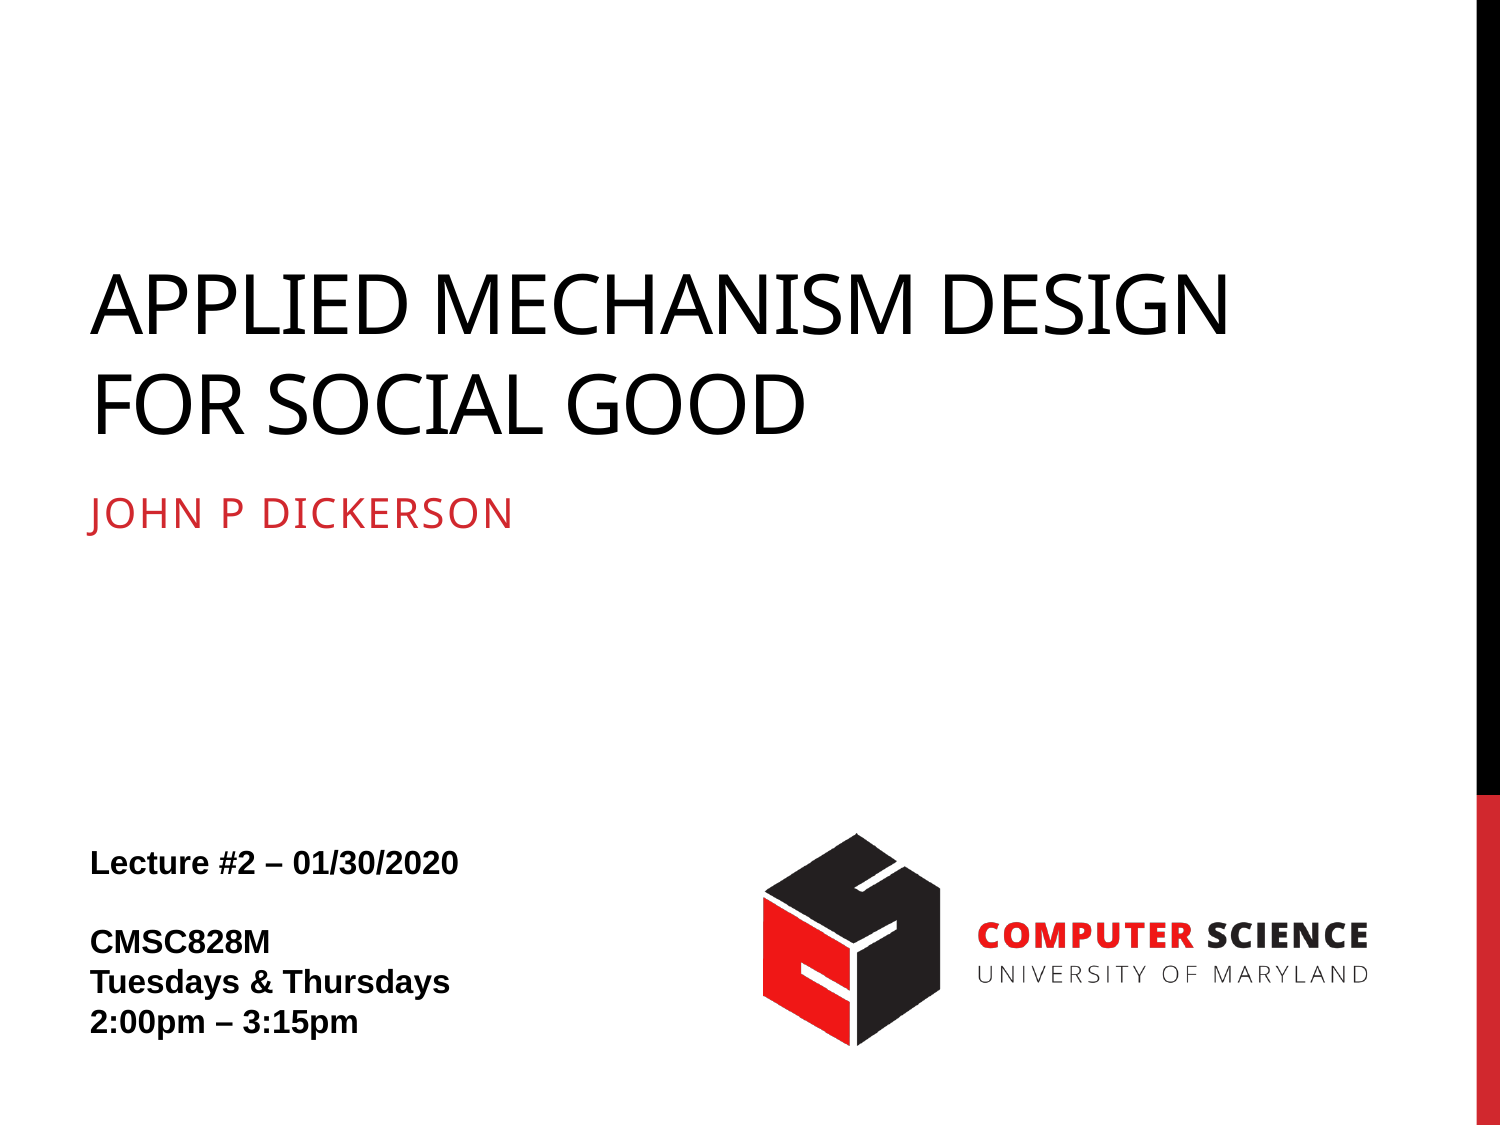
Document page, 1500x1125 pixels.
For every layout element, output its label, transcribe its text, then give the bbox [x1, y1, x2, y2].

subtitle John P Dickerson [75, 479, 1200, 585]
text_box Lecture #2 – 01/30/2020 CMSC828M Tuesdays & Thursdays 2:00pm – 3:15pm [75, 833, 498, 1048]
picture [763, 832, 1375, 1047]
title Applied Mechanism Design For Social Good [75, 40, 1350, 662]
